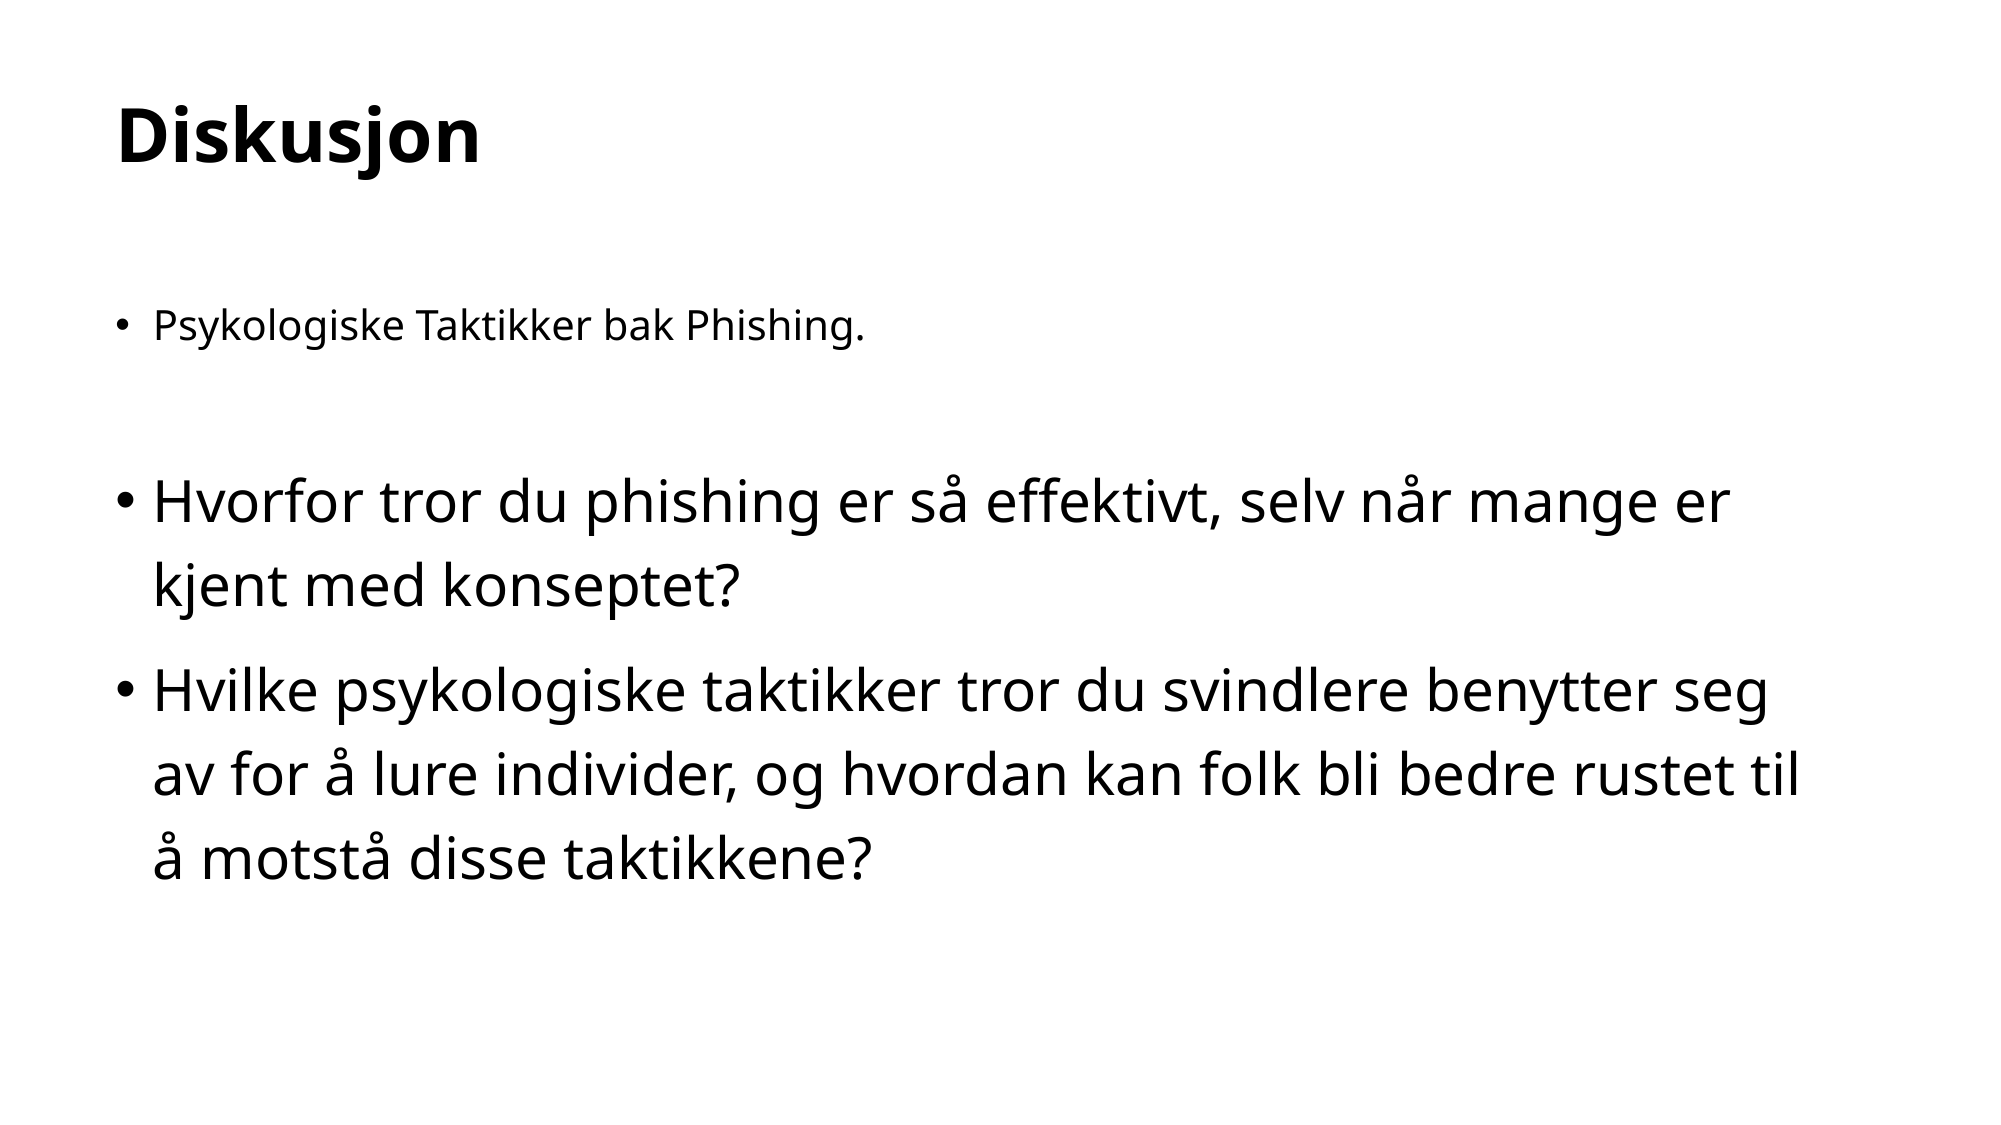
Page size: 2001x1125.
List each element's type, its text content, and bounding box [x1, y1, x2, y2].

title Diskusjon [100, 90, 1849, 276]
list Psykologiske Taktikker bak Phishing. Hvorfor tror du phishing er så effektivt, selv når mange er kjent med konseptet? Hvilke psykologiske taktikker tror du svindlere benytter seg av for å lure individer, og hvordan kan folk bli bedre rustet til å motstå disse taktikkene? [100, 281, 1849, 1035]
